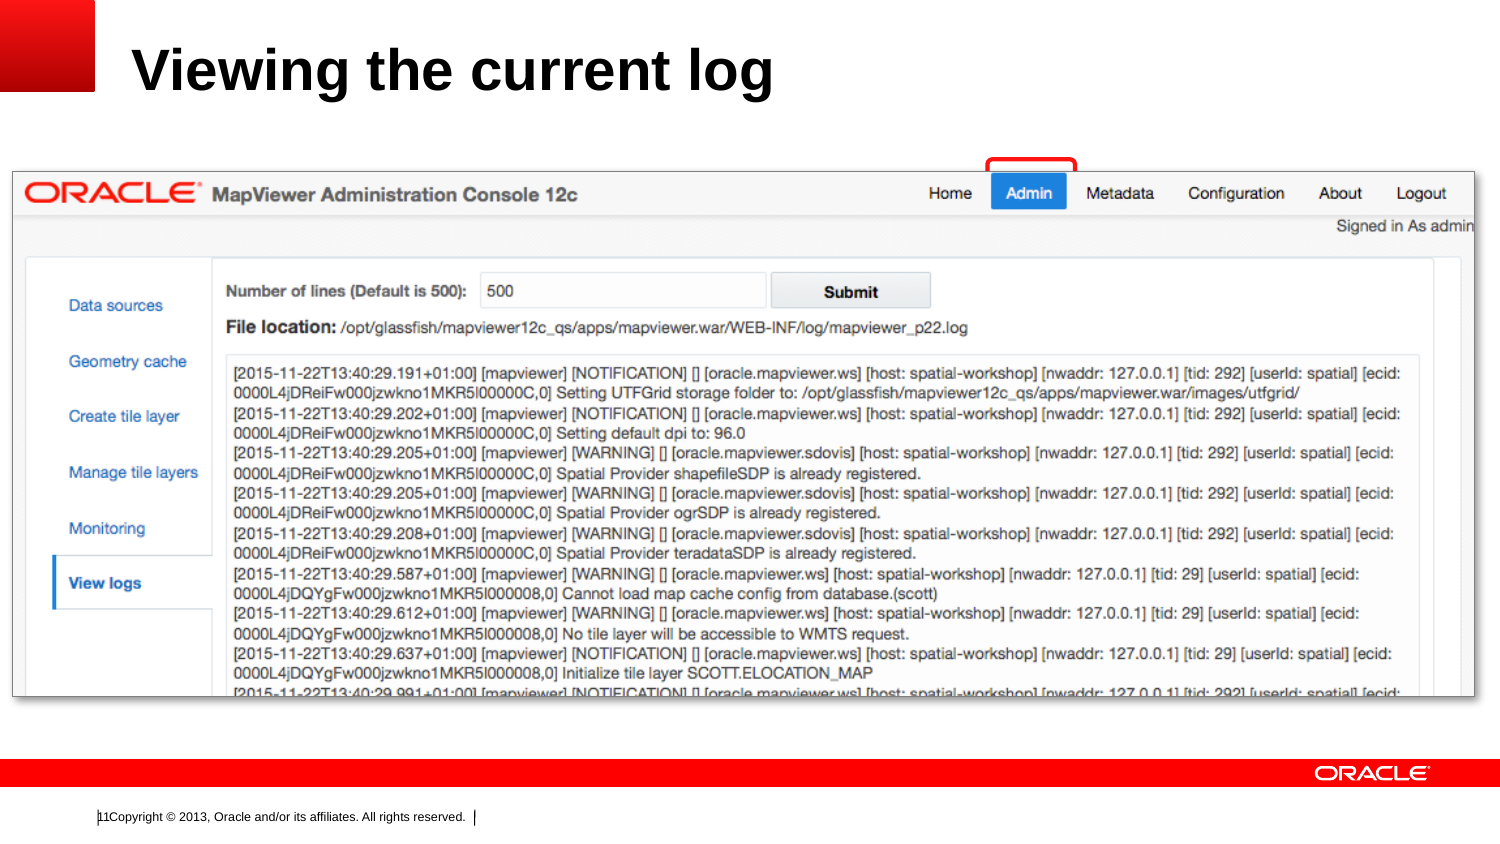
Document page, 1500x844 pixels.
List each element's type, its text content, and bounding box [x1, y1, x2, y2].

picture [12, 171, 1476, 697]
picture [0, 759, 1500, 787]
title Viewing the current log [131, 40, 1482, 107]
text_box [985, 157, 1078, 168]
